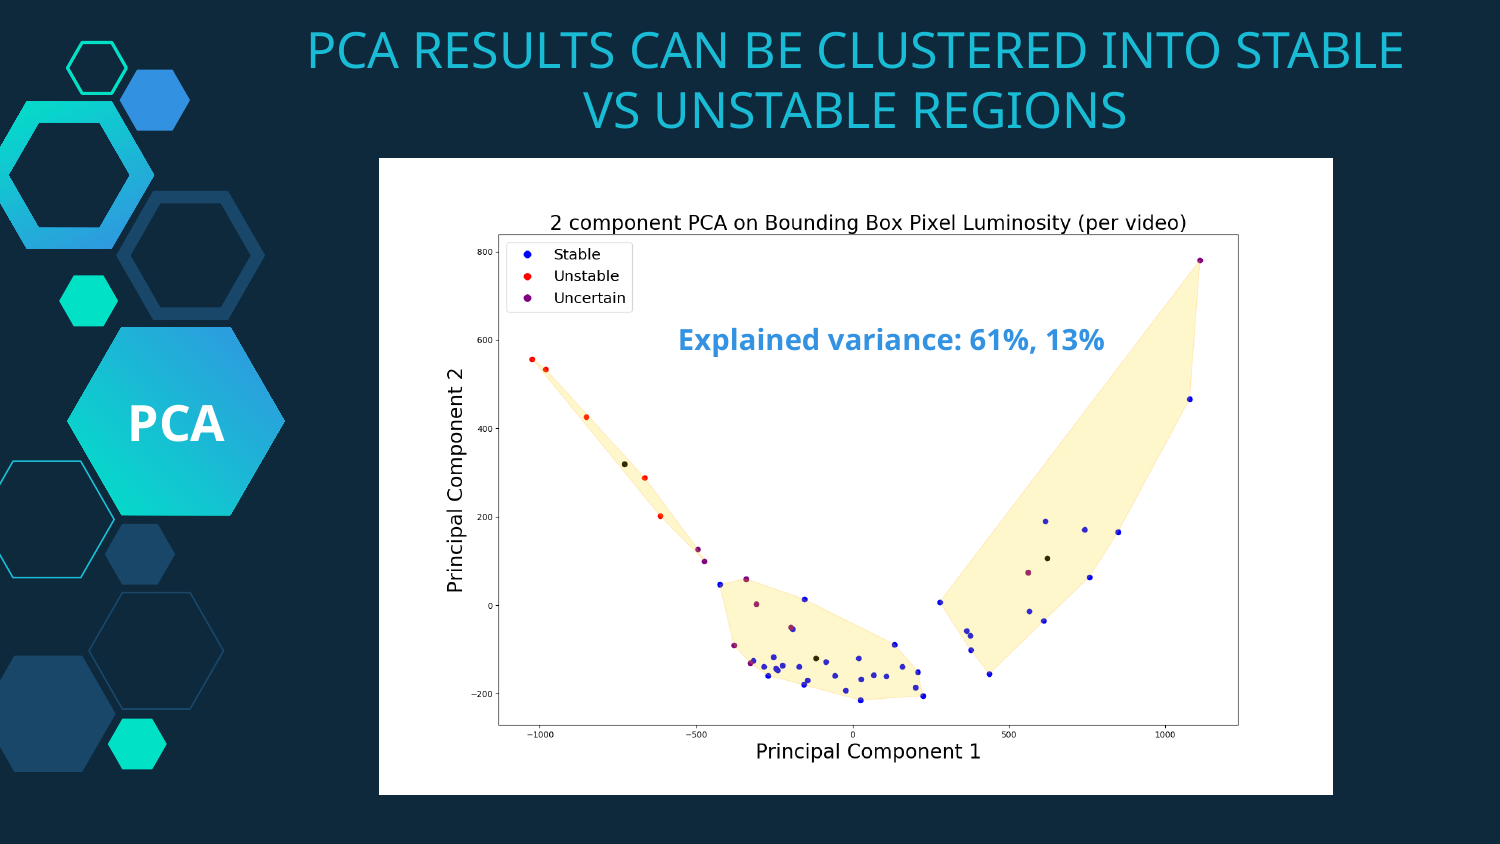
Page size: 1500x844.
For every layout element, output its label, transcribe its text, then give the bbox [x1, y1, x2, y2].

title PCA RESULTS CAN BE CLUSTERED INTO STABLE VS UNSTABLE REGIONS [273, 52, 1439, 154]
text_box PCA [79, 326, 274, 518]
text_box [59, 275, 119, 327]
picture [379, 158, 1333, 796]
